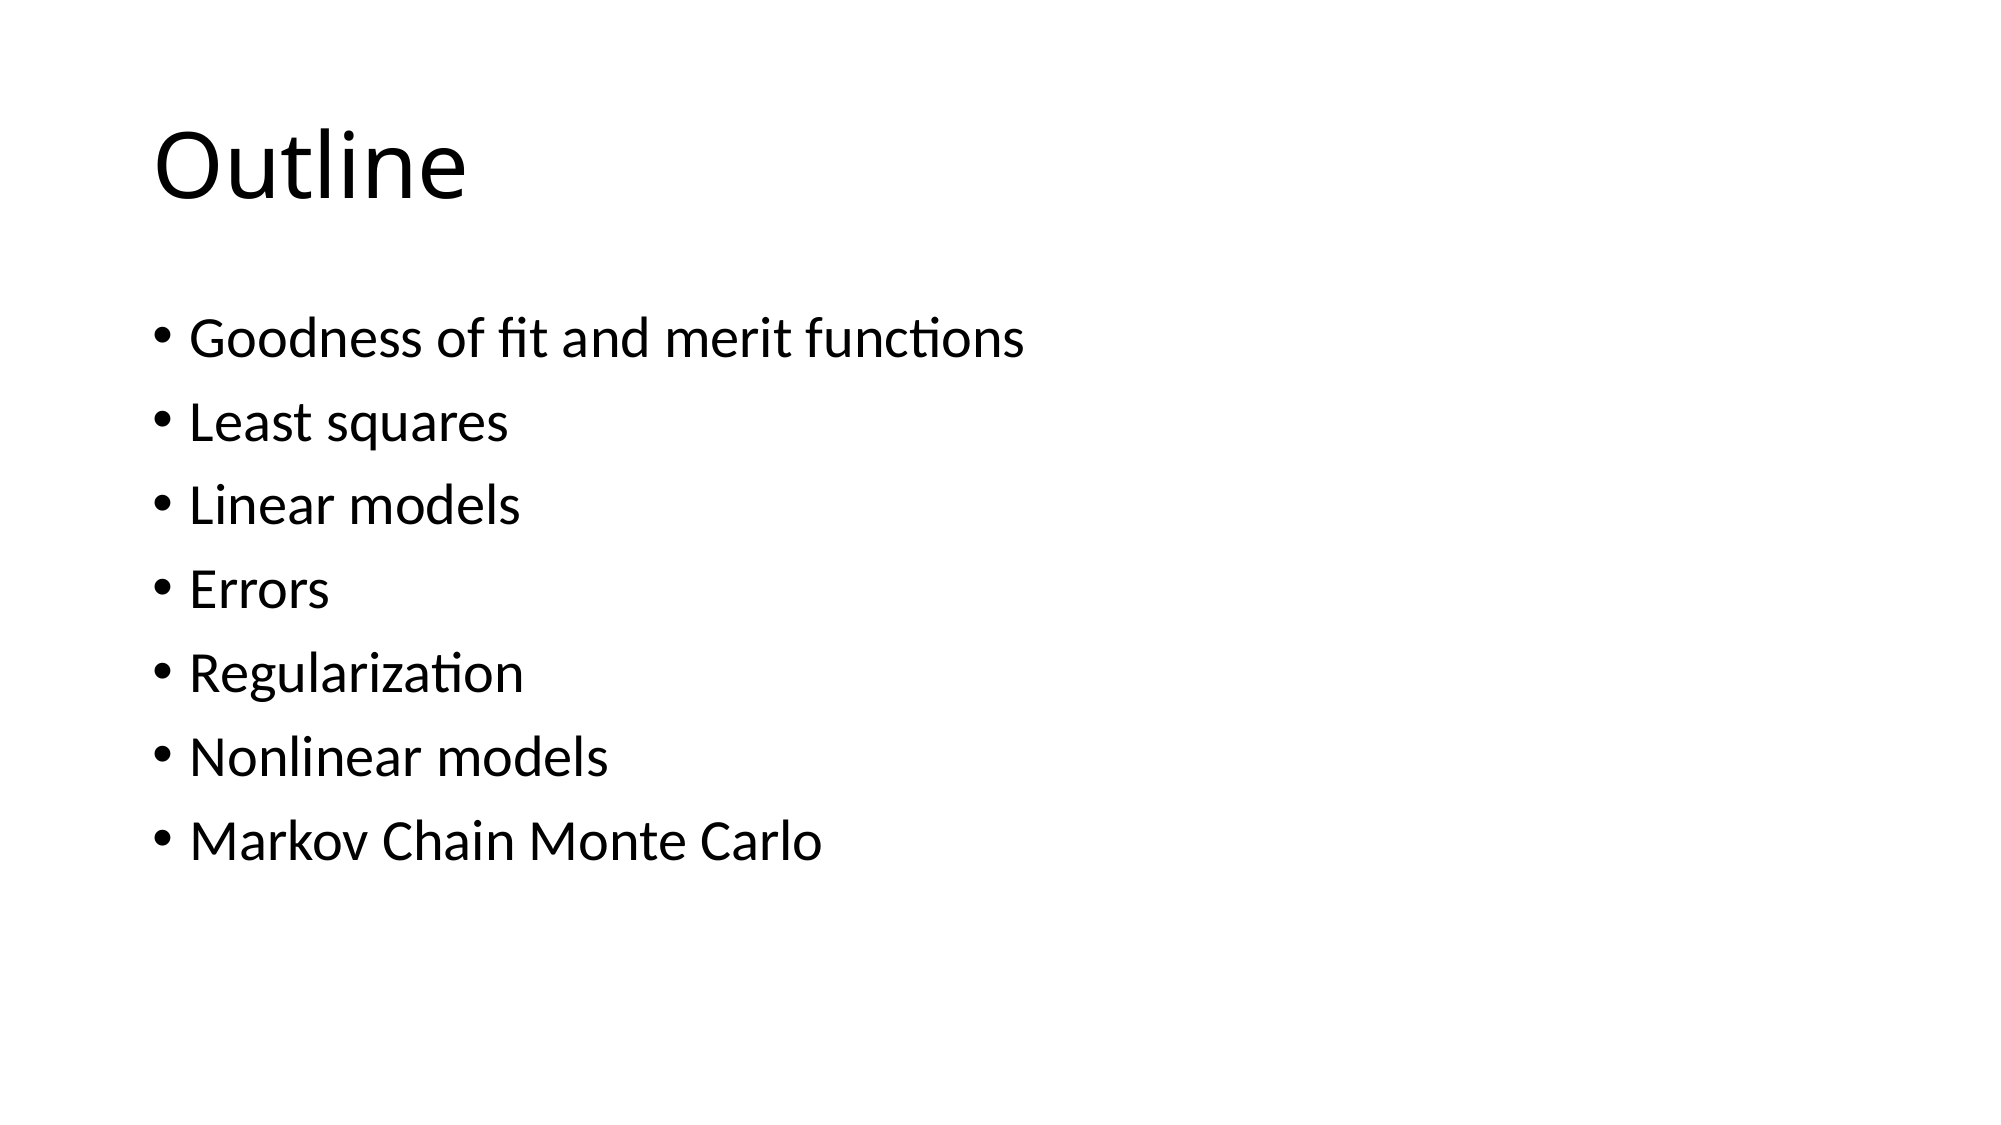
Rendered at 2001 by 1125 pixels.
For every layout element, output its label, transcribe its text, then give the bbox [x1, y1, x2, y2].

title Outline [137, 59, 1863, 278]
list Goodness of fit and merit functions Least squares Linear models Errors Regularization Nonlinear models Markov Chain Monte Carlo [137, 299, 1863, 1014]
